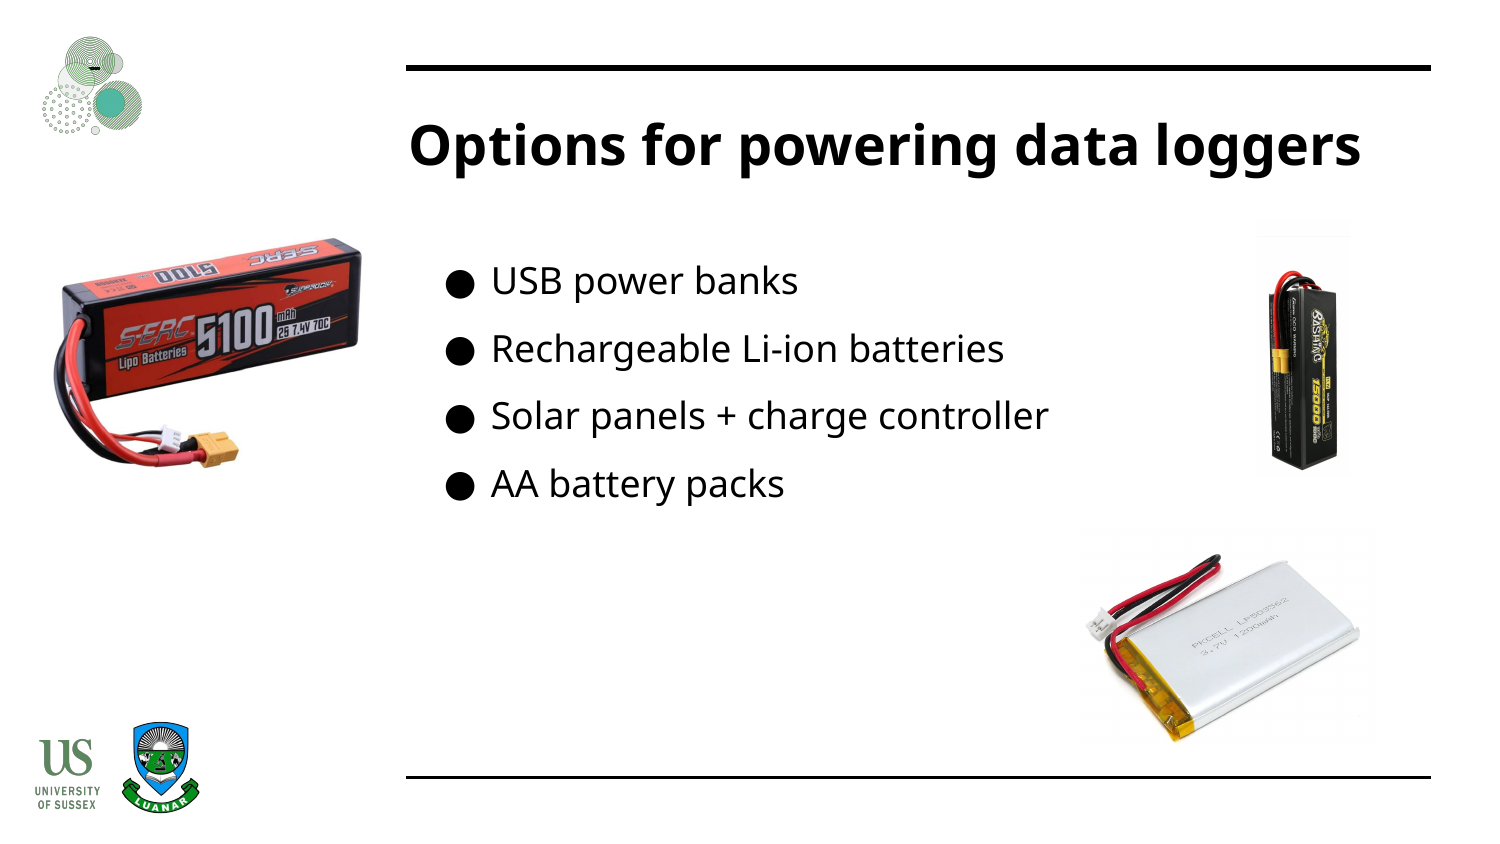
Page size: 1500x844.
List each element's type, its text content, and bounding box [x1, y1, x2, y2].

picture [27, 21, 157, 151]
picture [51, 219, 370, 492]
list USB power banks Rechargeable Li-ion batteries Solar panels + charge controller AA battery packs [428, 219, 1232, 577]
picture [115, 715, 209, 823]
picture [1077, 527, 1376, 748]
picture [1256, 219, 1351, 477]
title Options for powering data loggers [393, 94, 1431, 206]
